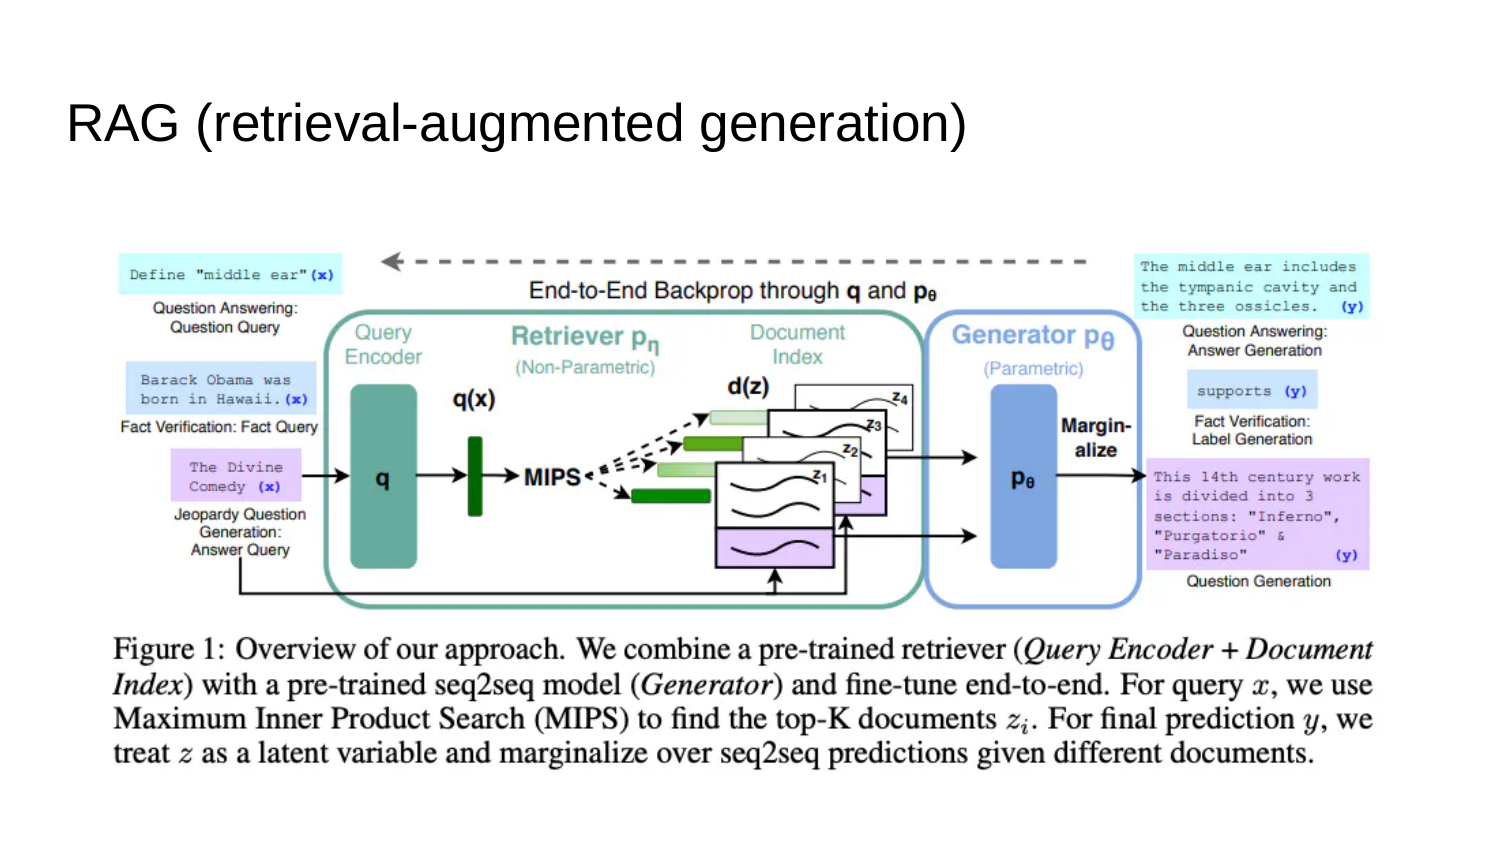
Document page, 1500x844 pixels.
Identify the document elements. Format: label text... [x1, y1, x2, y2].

title RAG (retrieval-augmented generation) [51, 72, 1449, 167]
picture [95, 166, 1405, 838]
